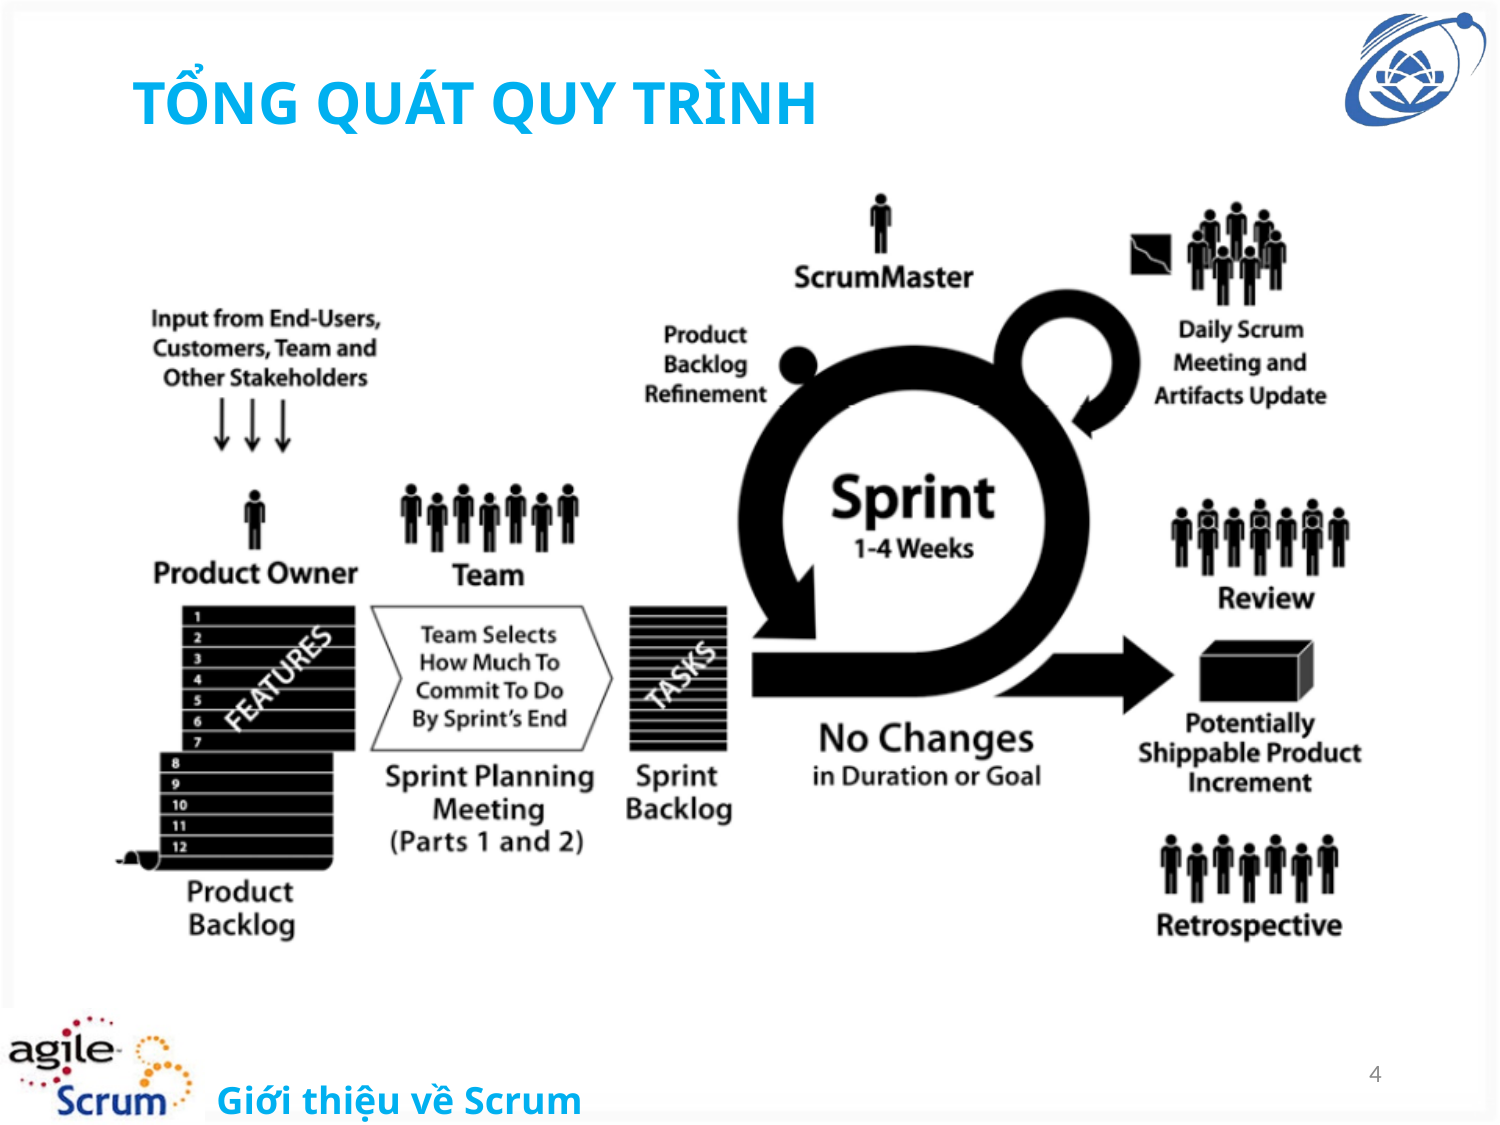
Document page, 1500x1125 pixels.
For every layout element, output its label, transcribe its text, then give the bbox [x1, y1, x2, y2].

slide_number 4 [1059, 1042, 1397, 1103]
picture [59, 191, 1465, 969]
text_box TỔNG QUÁT QUY TRÌNH [117, 58, 834, 144]
text_box Giới thiệu về Scrum [205, 1069, 598, 1125]
picture [0, 1008, 205, 1125]
picture [1341, 9, 1490, 135]
